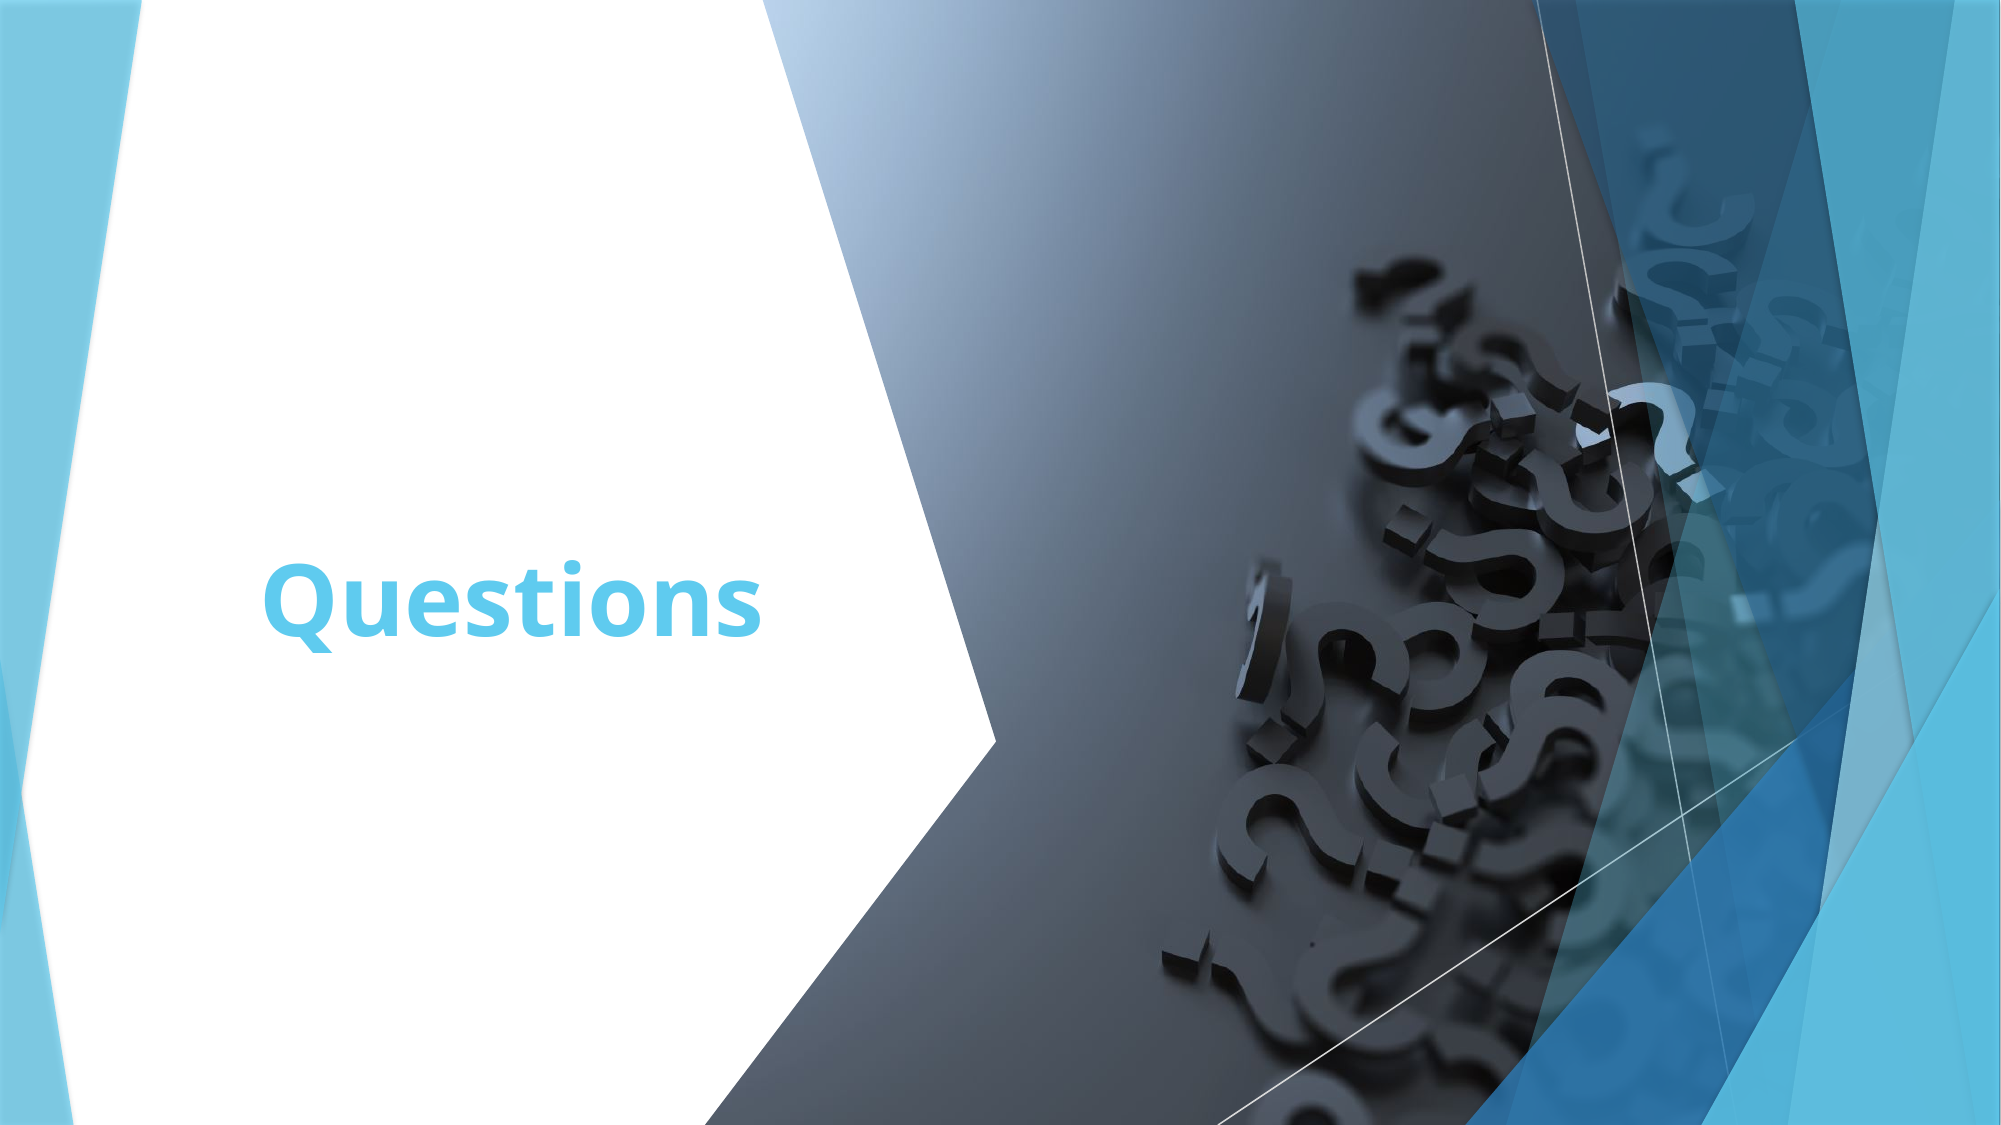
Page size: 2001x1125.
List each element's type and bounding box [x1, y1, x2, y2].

text_box [1217, 603, 2000, 1125]
text_box [1536, 0, 1738, 602]
picture [699, 0, 1536, 1125]
picture [1738, 0, 2000, 603]
text_box [0, 0, 698, 1125]
